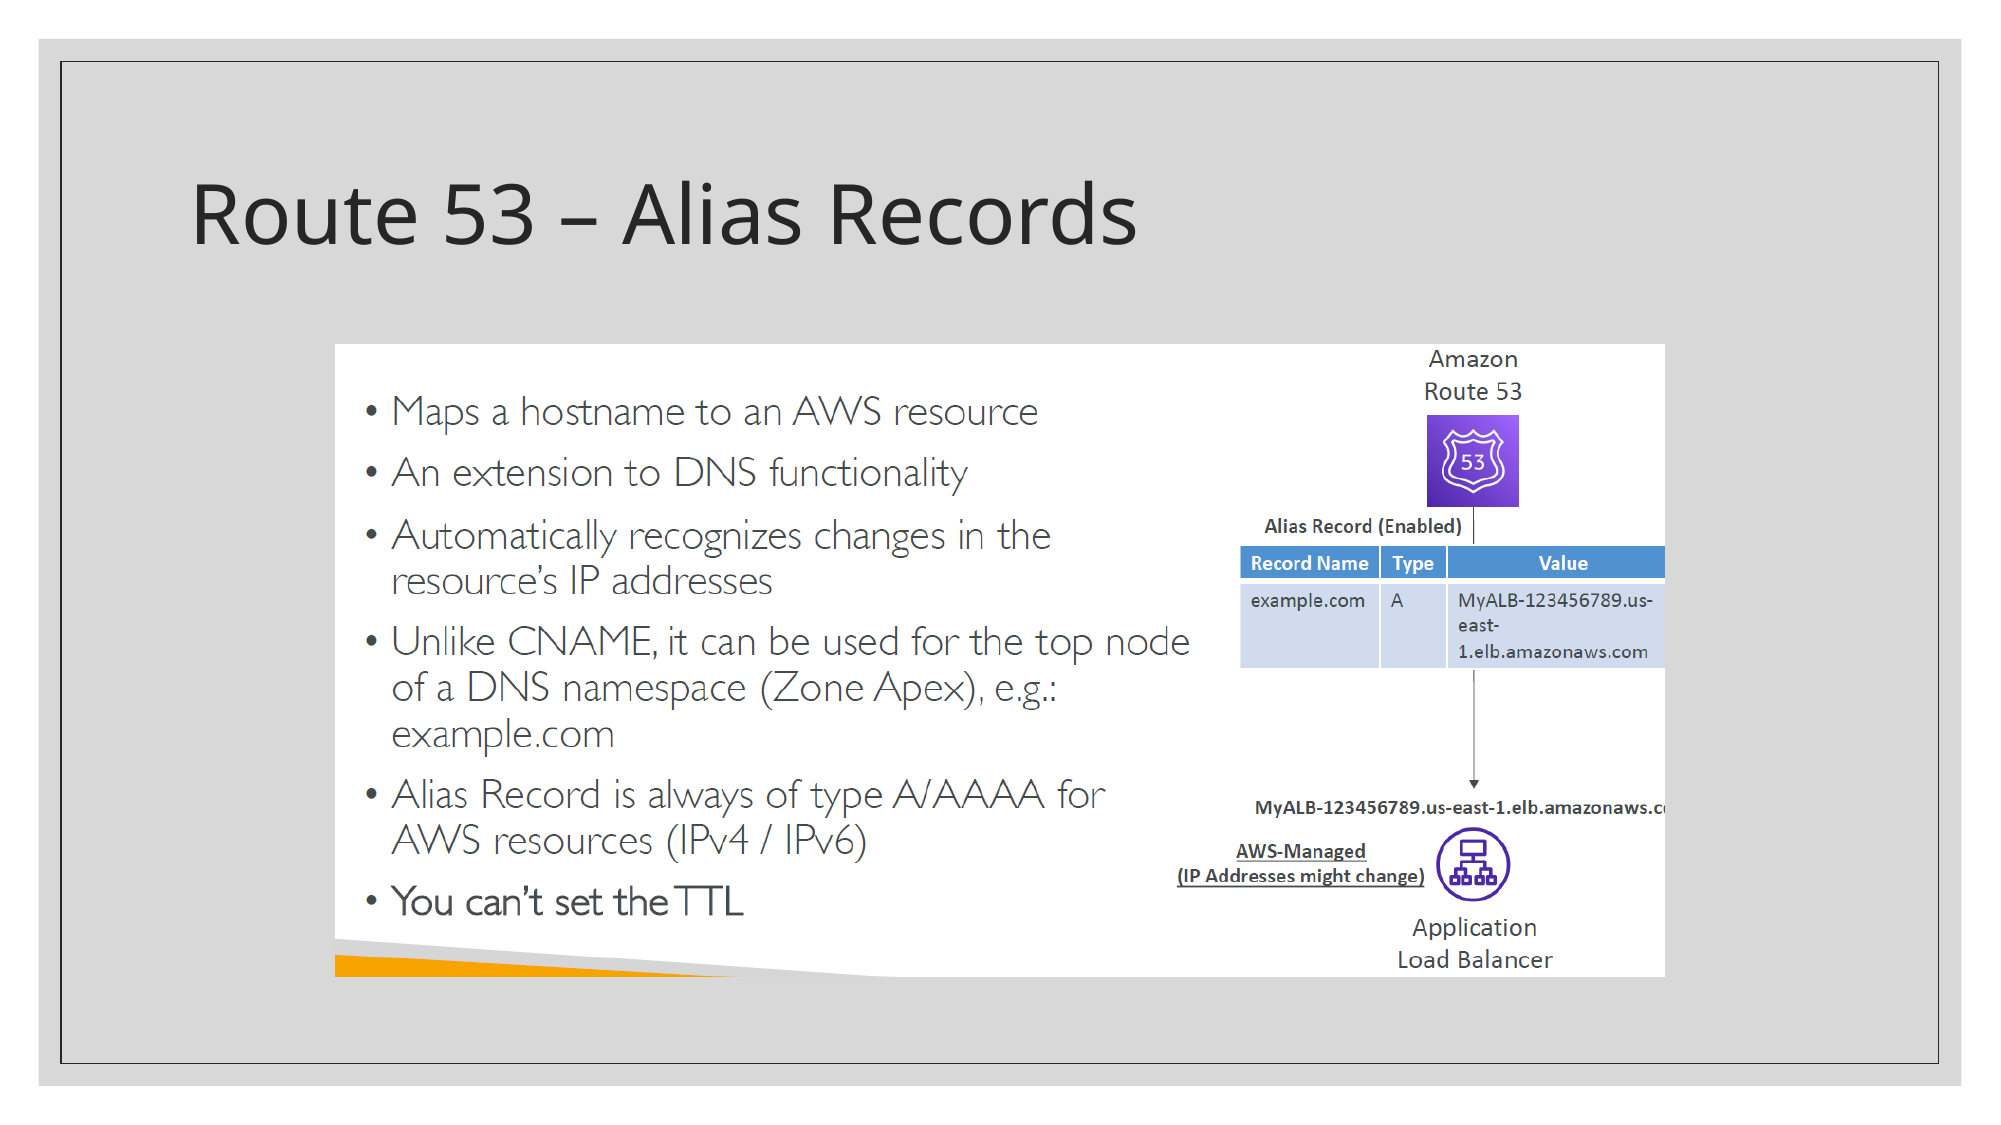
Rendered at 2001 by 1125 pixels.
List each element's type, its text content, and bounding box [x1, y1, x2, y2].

title Route 53 – Alias Records [174, 105, 1825, 331]
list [335, 344, 1665, 977]
